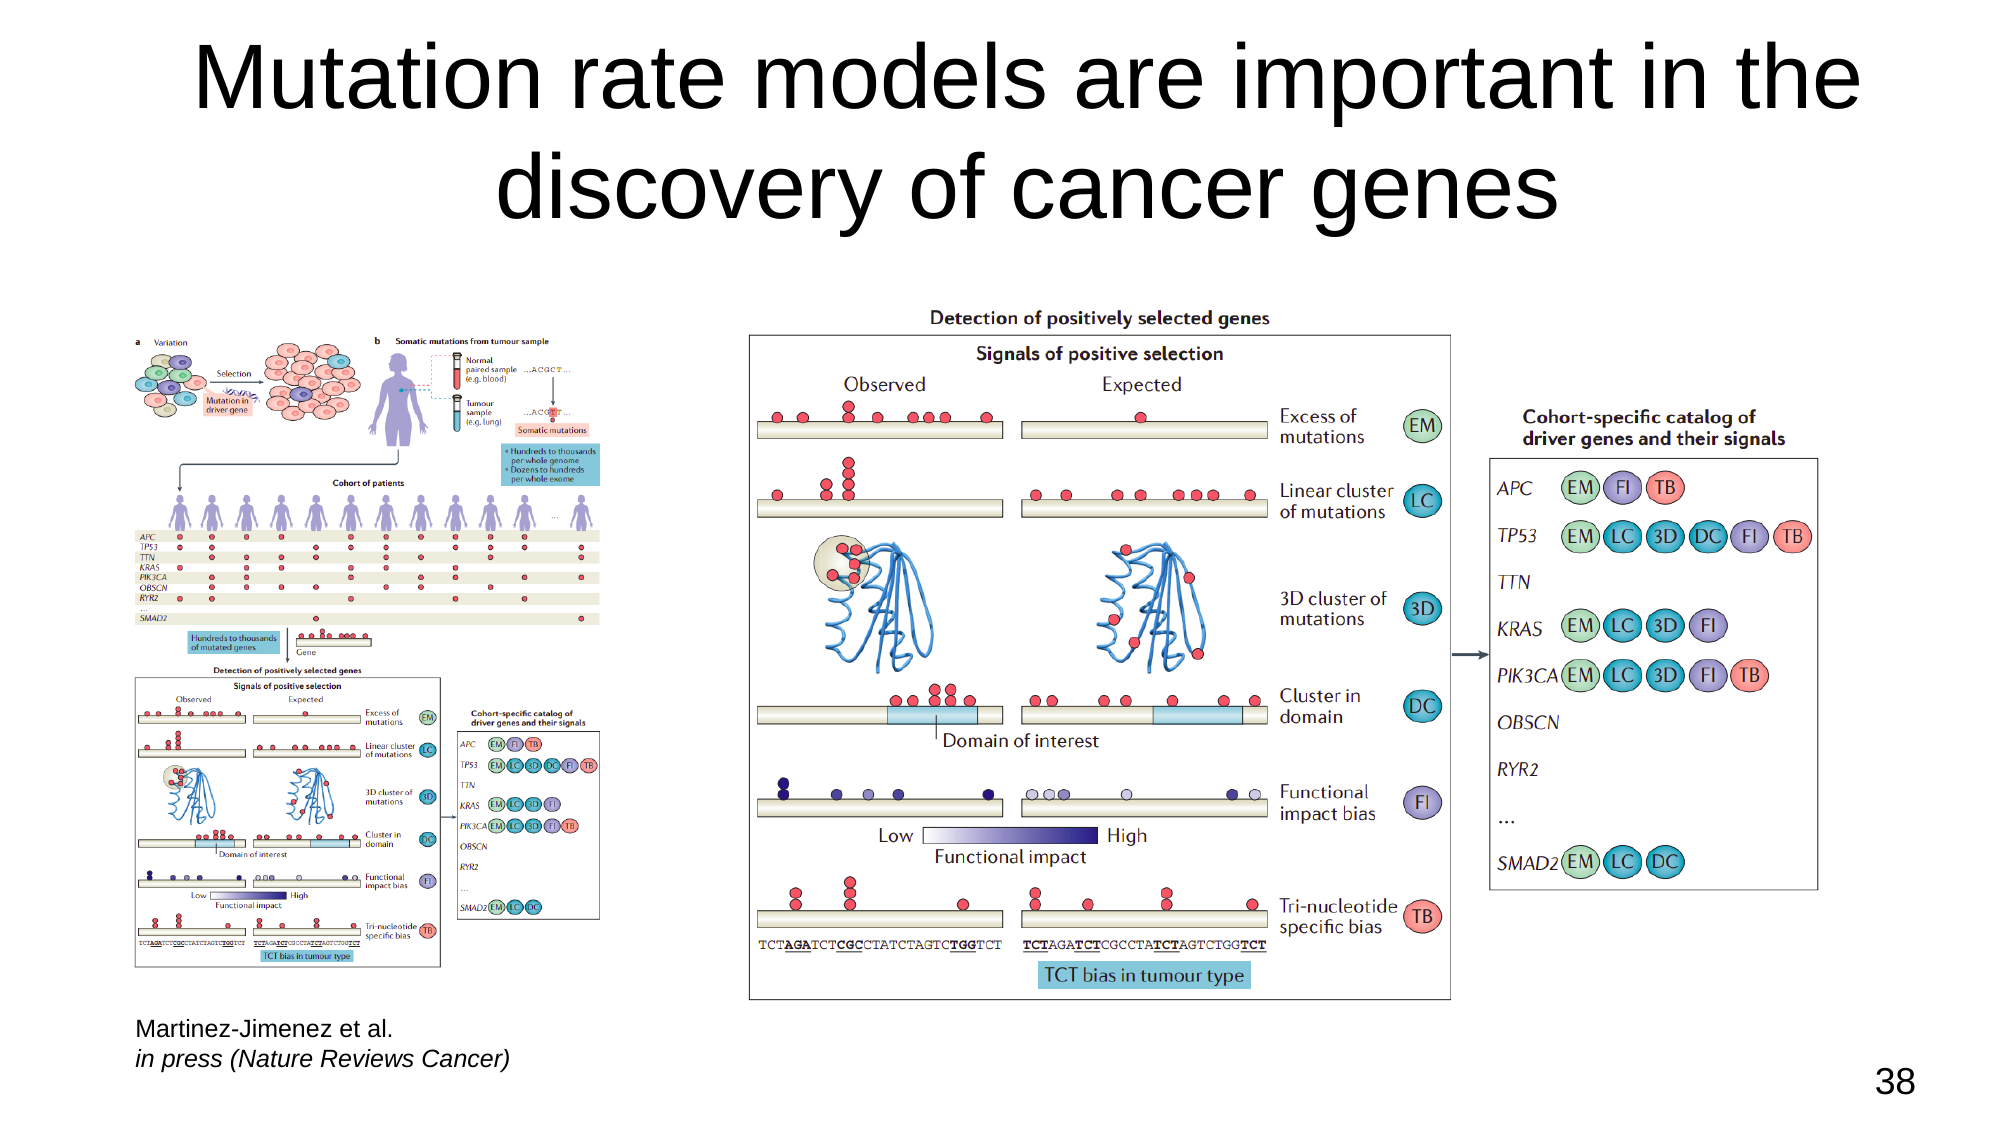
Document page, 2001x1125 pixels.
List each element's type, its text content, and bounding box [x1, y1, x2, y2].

text_box 38 [1860, 1049, 1941, 1125]
text_box Mutation rate models are important in the discovery of cancer genes [166, 18, 1891, 235]
picture [734, 308, 1840, 1013]
text_box [156, 290, 1881, 870]
text_box Martinez-Jimenez et al. in press (Nature Reviews Cancer) [120, 1005, 540, 1104]
picture [89, 329, 645, 981]
